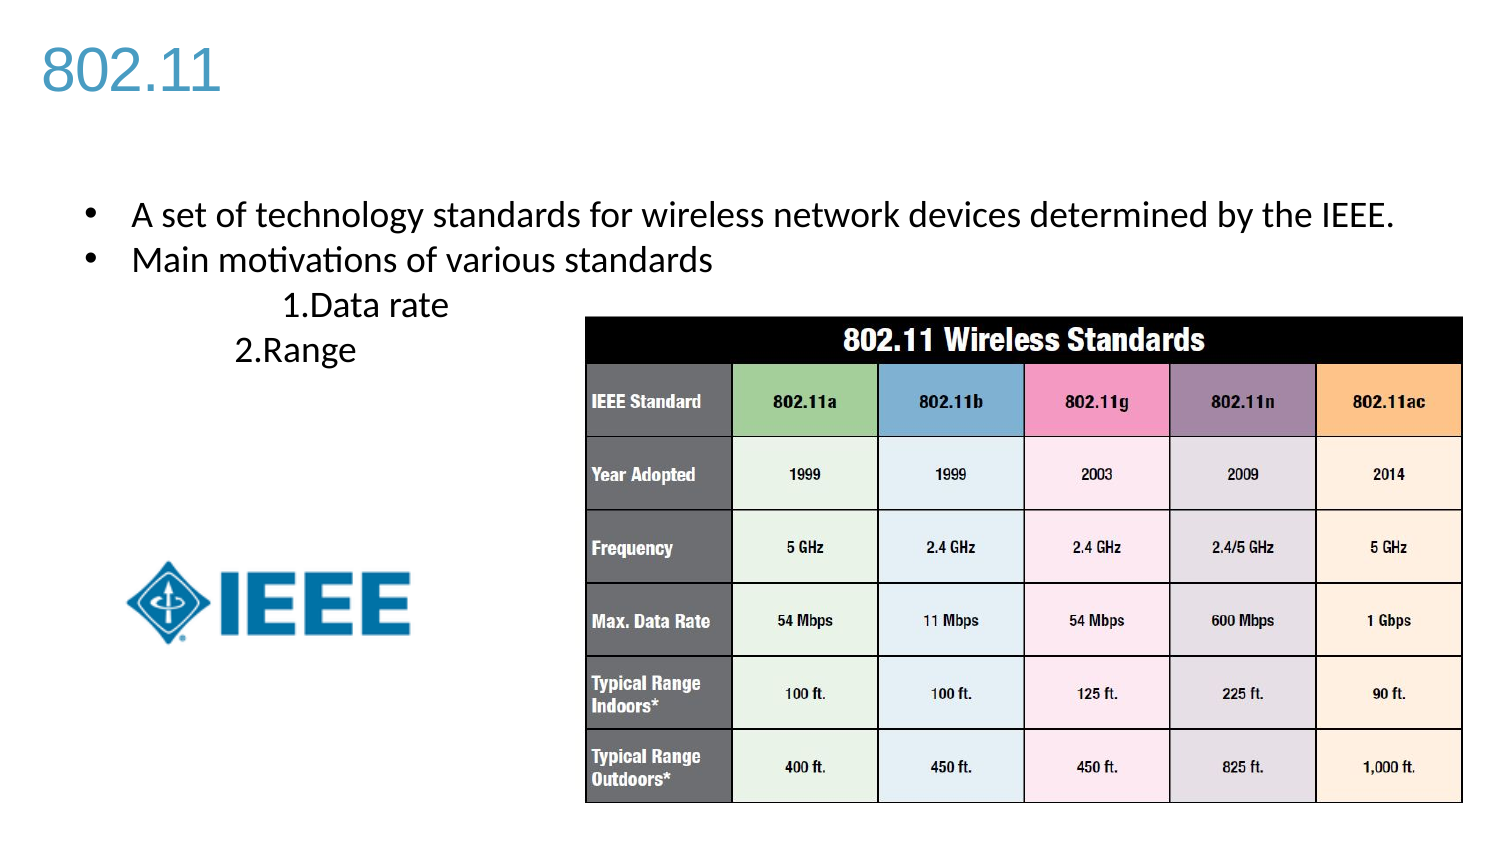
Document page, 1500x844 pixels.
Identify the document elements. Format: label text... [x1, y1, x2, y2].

picture [112, 446, 426, 760]
text_box 802.11 [39, 27, 741, 105]
text_box A set of technology standards for wireless network devices determined by the IEEE. Main motivations of various standards 1.Data rate 2.Range [69, 182, 1412, 378]
picture [574, 309, 1472, 810]
